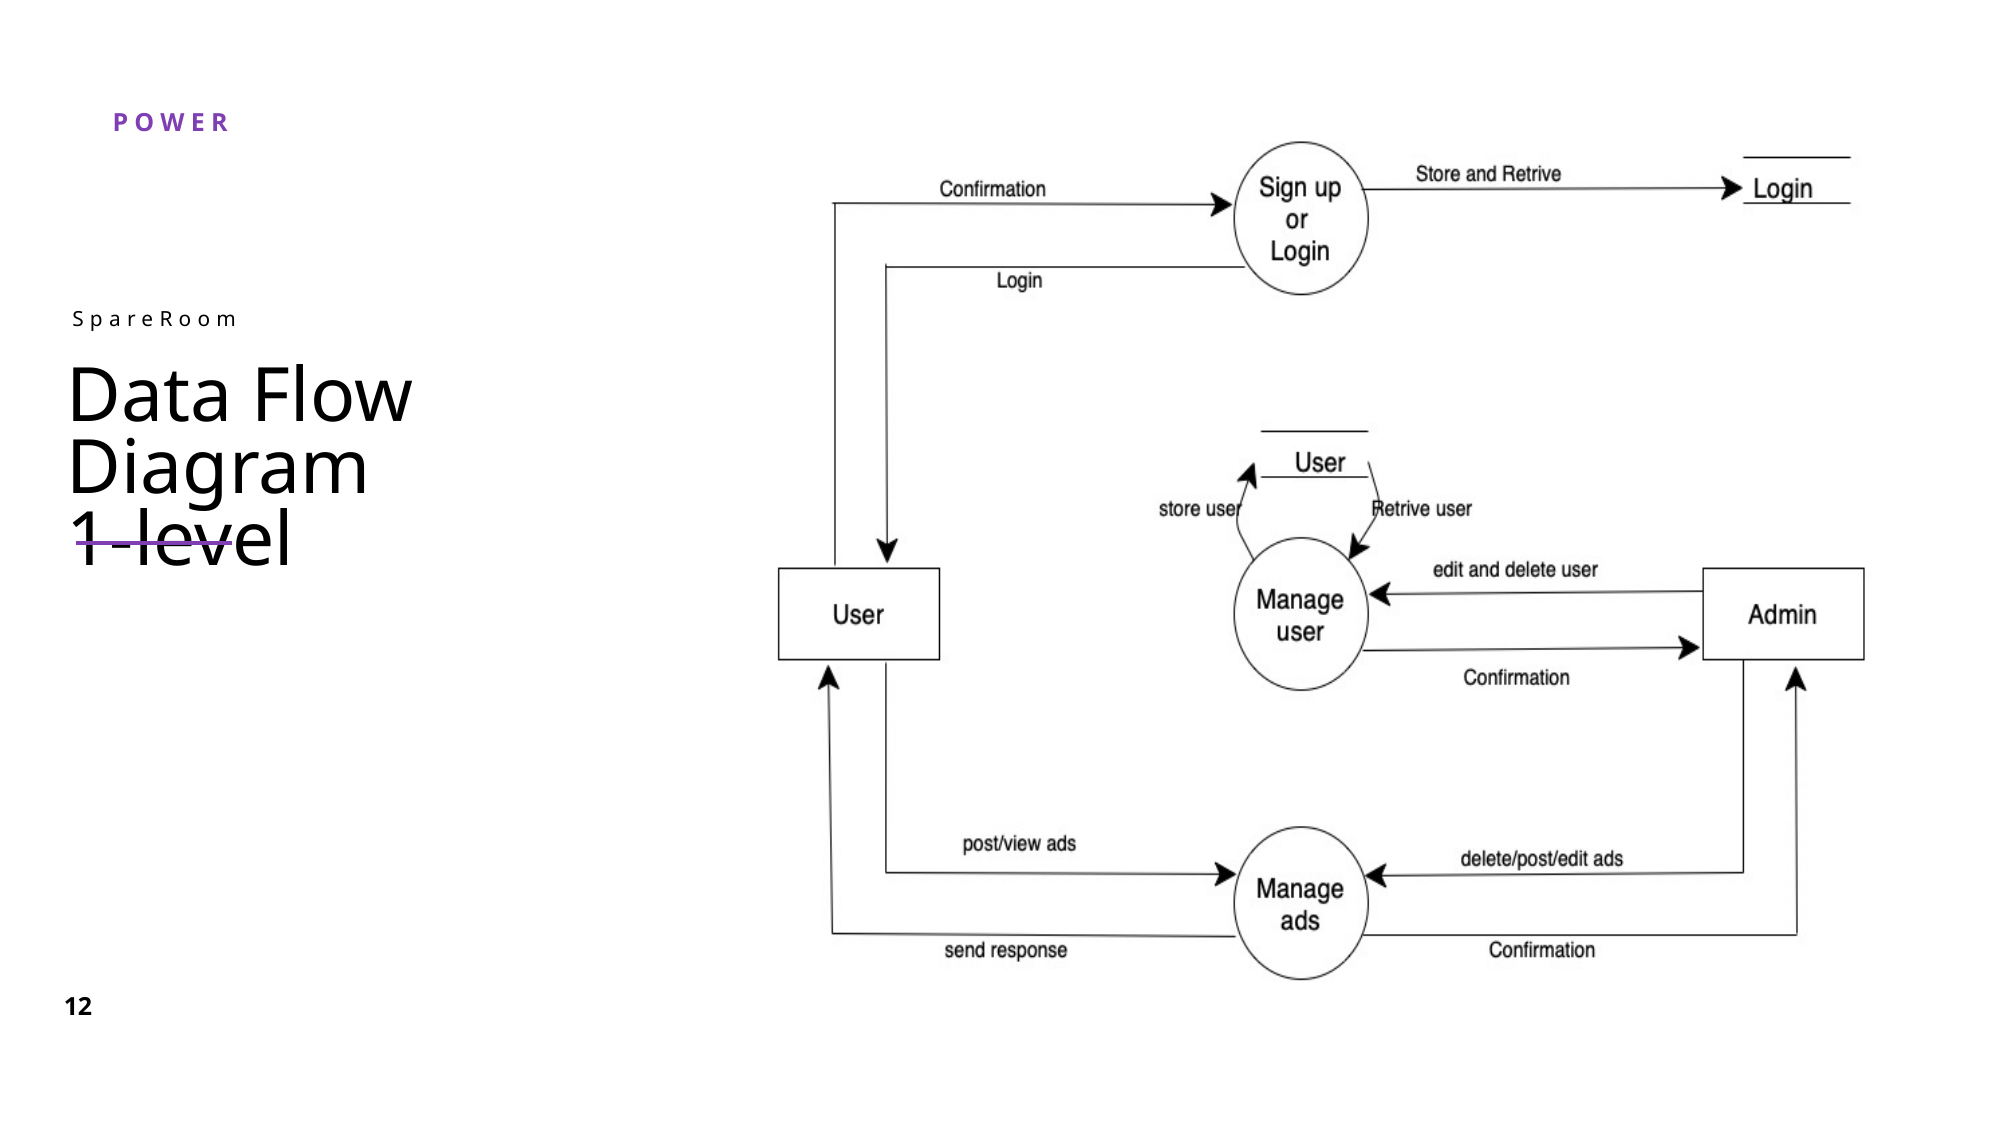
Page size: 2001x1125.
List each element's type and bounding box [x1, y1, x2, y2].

text_box [66, 310, 671, 511]
picture [671, 20, 1972, 1102]
